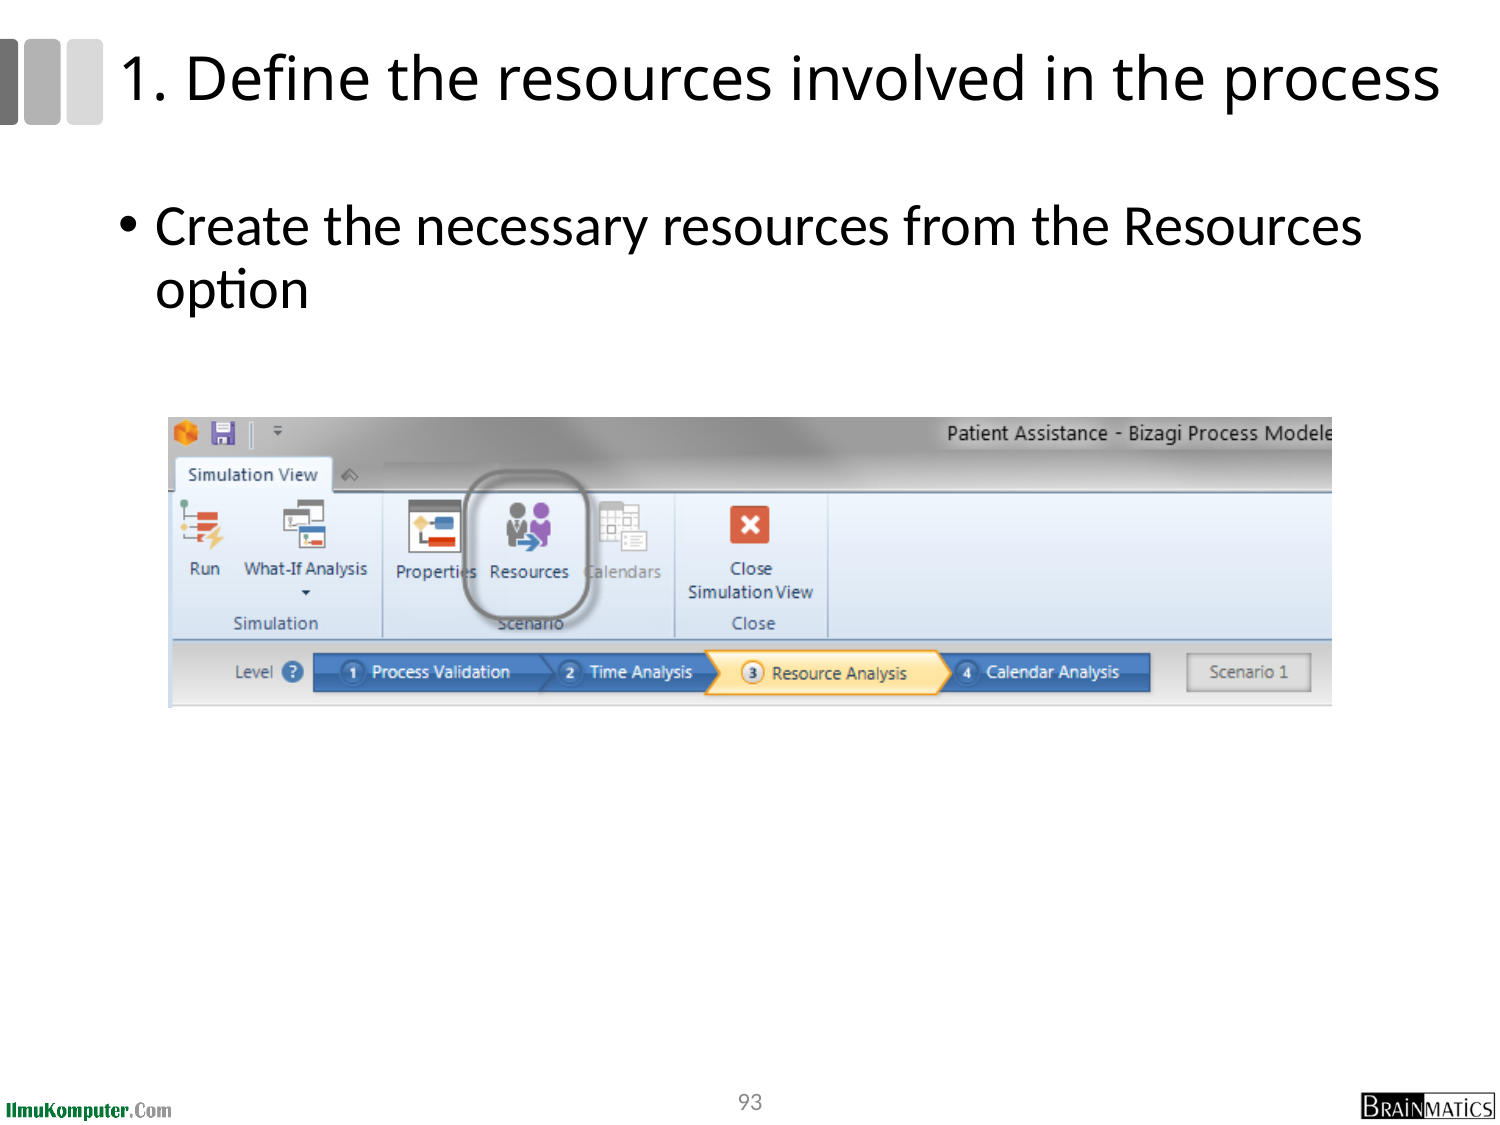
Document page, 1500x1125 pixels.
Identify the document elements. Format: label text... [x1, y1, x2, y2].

picture [1358, 1089, 1498, 1123]
picture [4, 1095, 173, 1125]
title 1. Define the resources involved in the process [103, 24, 1498, 138]
list Create the necessary resources from the Resources option [103, 187, 1397, 1063]
picture [168, 417, 1332, 708]
slide_number 93 [581, 1074, 919, 1125]
